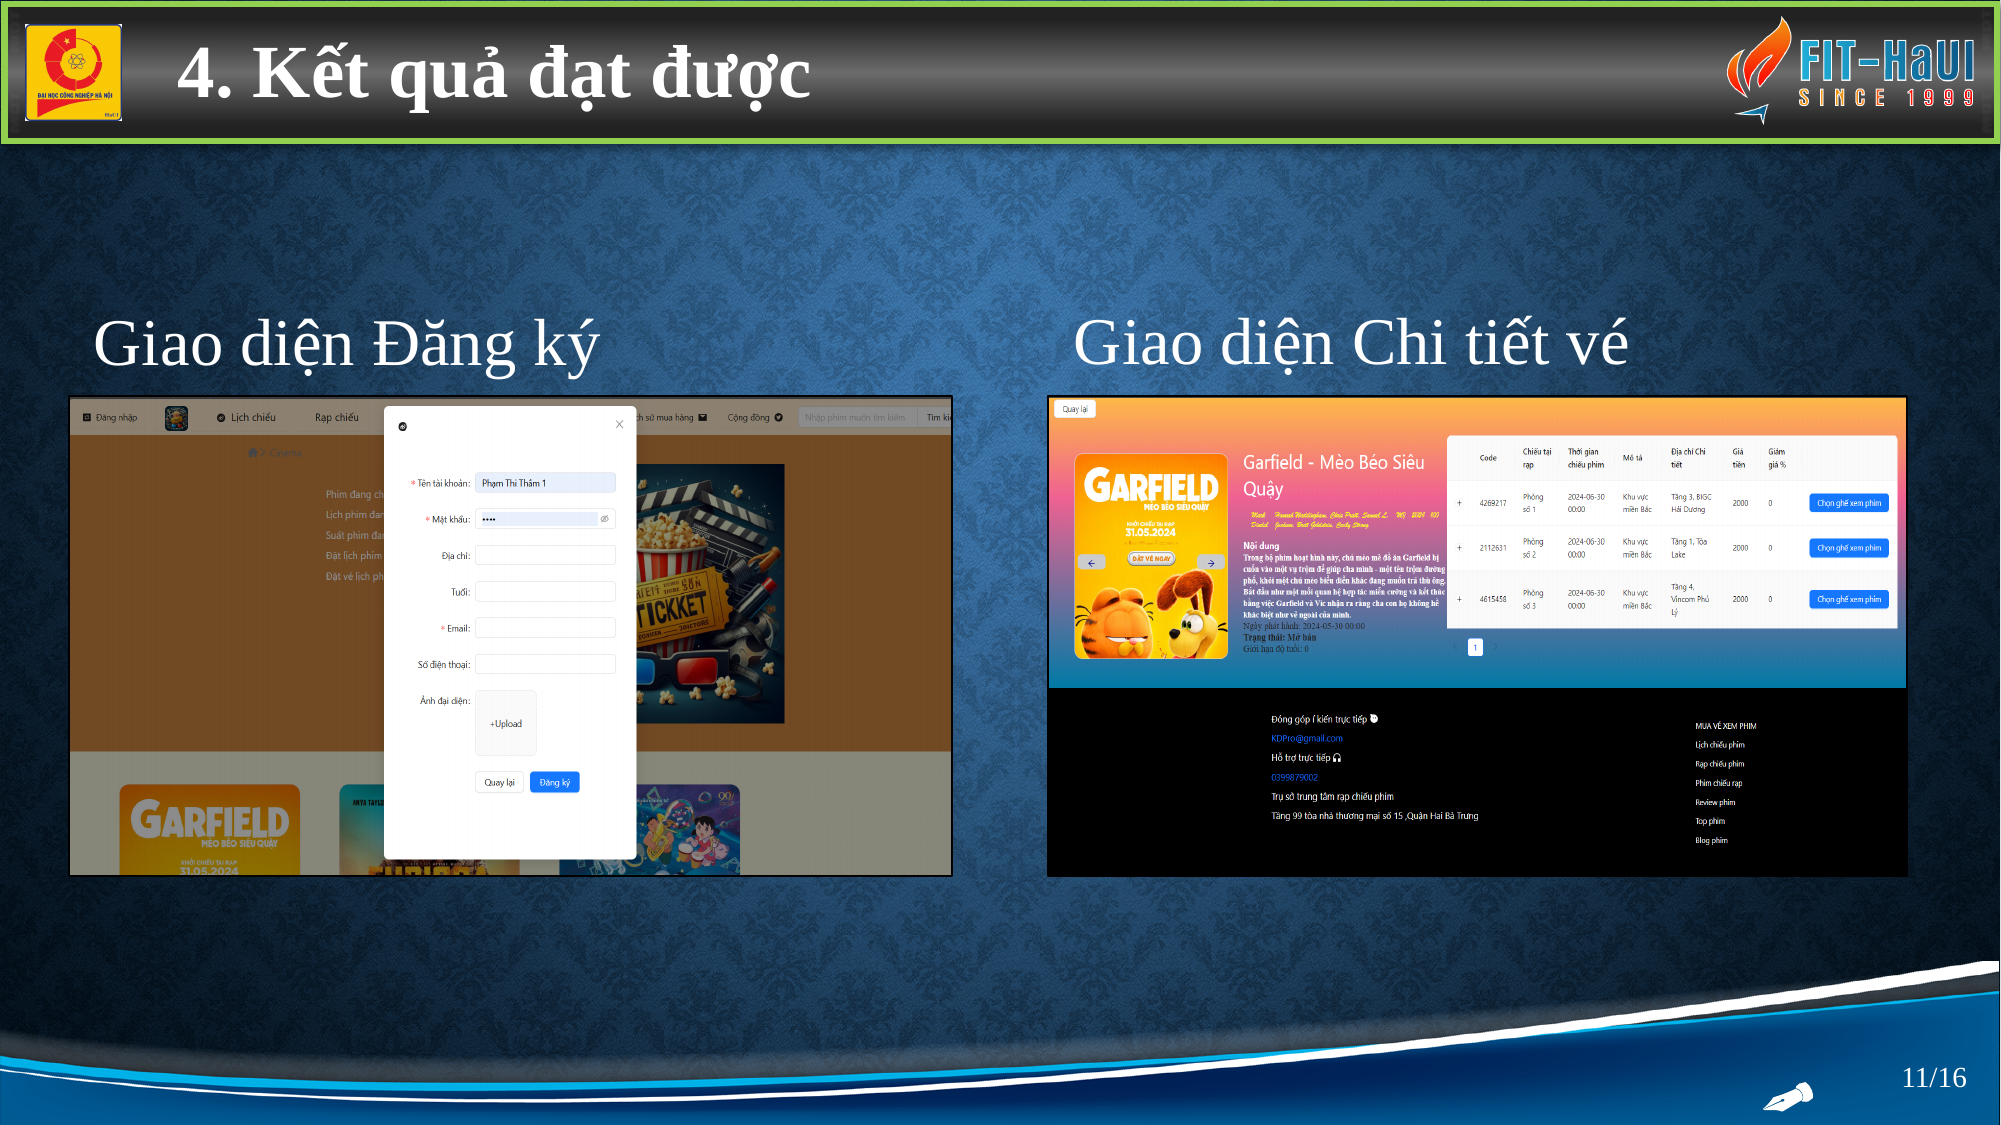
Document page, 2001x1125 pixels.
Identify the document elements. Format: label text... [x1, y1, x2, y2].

picture [0, 0, 2001, 1125]
text_box Giao diện Chi tiết vé [1059, 290, 1872, 386]
slide_number /16 [1858, 1046, 1983, 1106]
text_box Giao diện Đăng ký [78, 290, 864, 386]
text_box 4. Kết quả đạt được [162, 15, 1707, 121]
